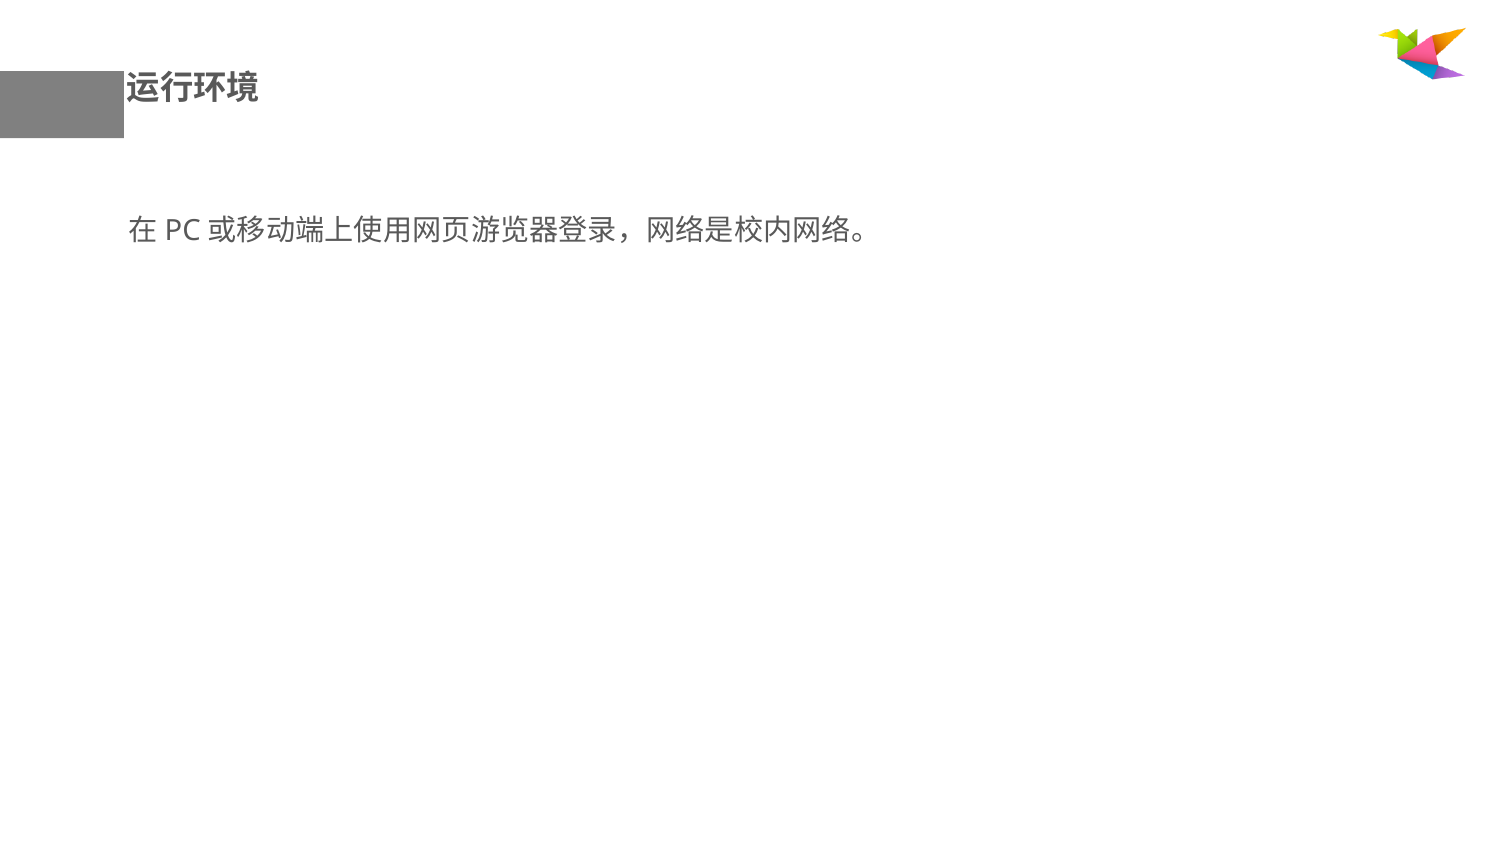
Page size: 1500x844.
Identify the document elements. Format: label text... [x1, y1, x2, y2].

text_box 运行环境 [112, 59, 538, 114]
picture [1376, 23, 1467, 80]
text_box 在PC或移动端上使用网页游览器登录，网络是校内网络。 [113, 204, 896, 254]
text_box [0, 70, 125, 139]
